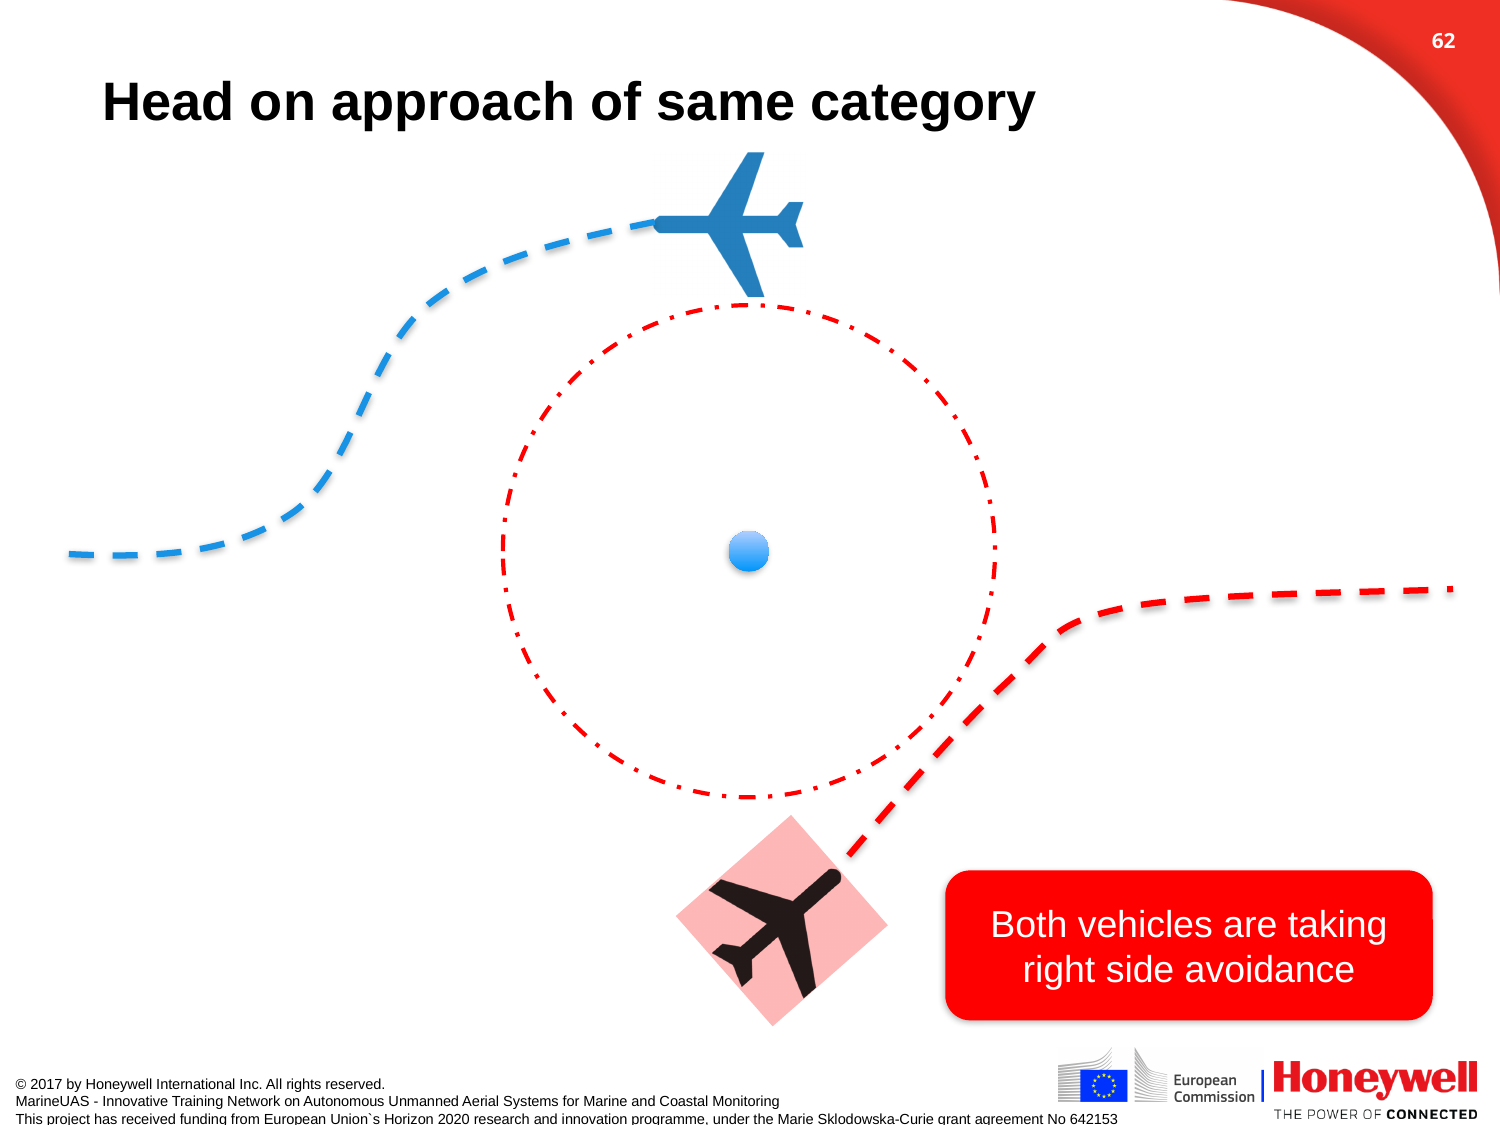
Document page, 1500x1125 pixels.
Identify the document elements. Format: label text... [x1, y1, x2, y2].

title Head on approach of same category [86, 58, 1347, 141]
text_box Both vehicles are taking right side avoidance [945, 870, 1433, 1021]
picture [708, 843, 856, 998]
picture [655, 147, 803, 302]
picture [1058, 1047, 1264, 1102]
slide_number 61 [1416, 0, 1500, 83]
picture [1203, 0, 1500, 297]
text_box [51, 219, 649, 559]
text_box [500, 309, 998, 800]
text_box [728, 530, 770, 572]
text_box [855, 585, 1454, 870]
picture [1274, 1061, 1477, 1119]
